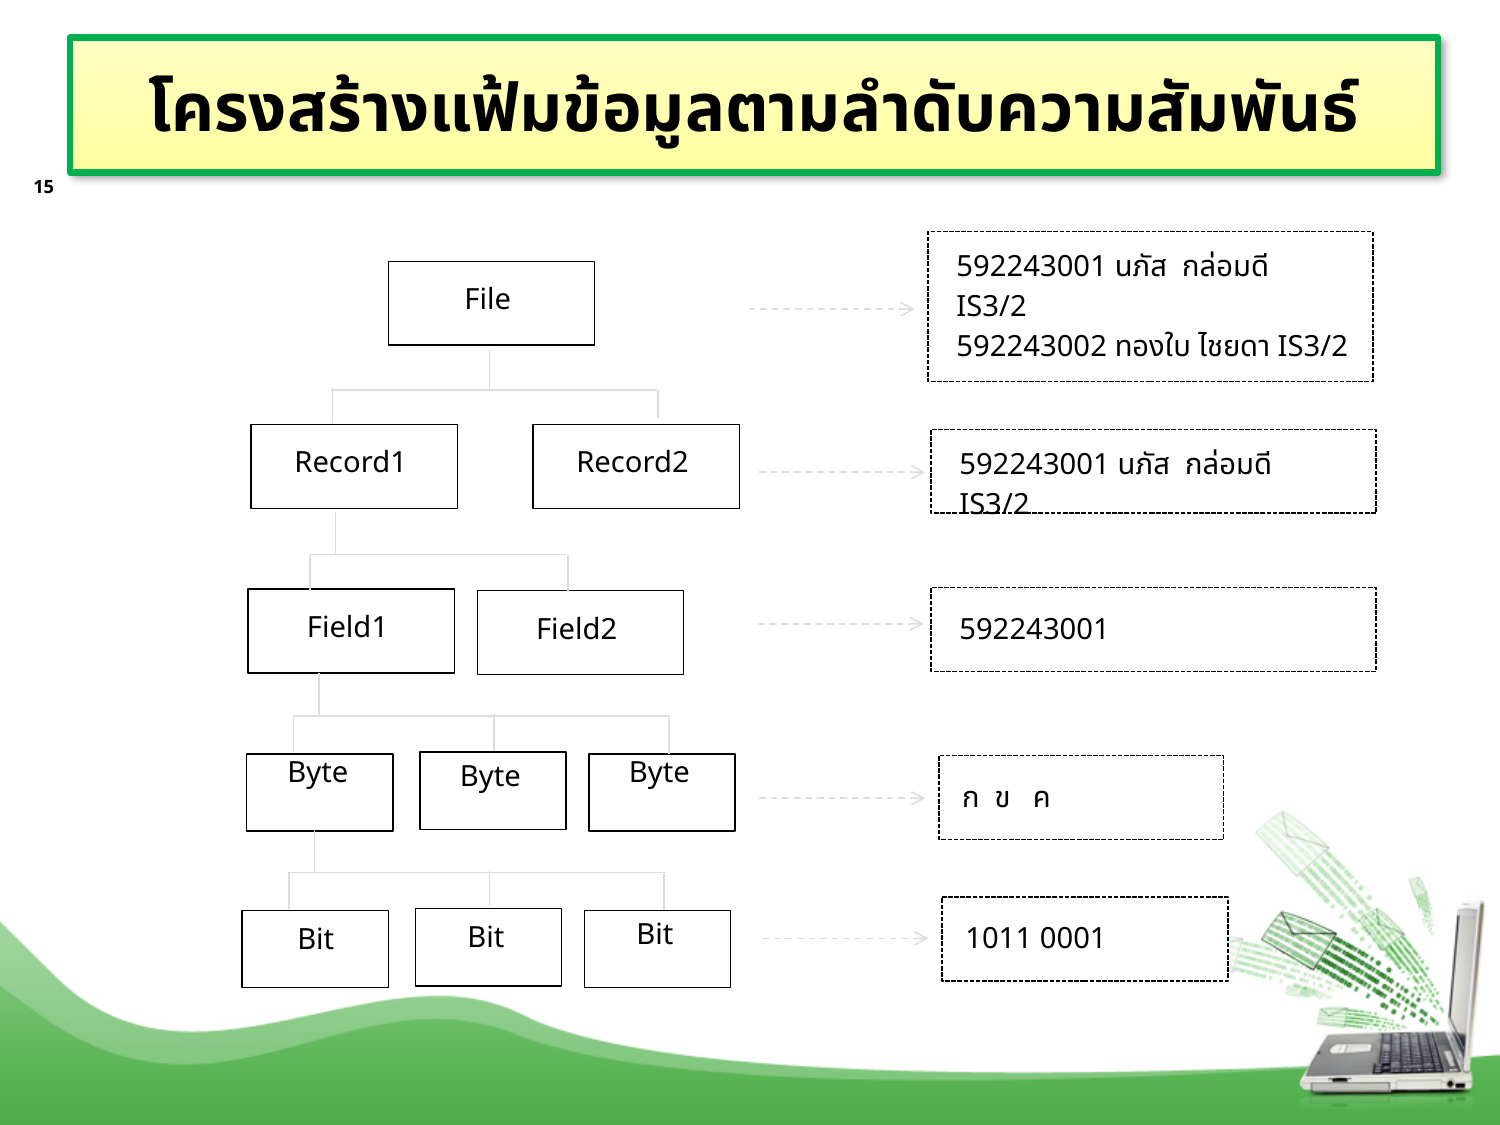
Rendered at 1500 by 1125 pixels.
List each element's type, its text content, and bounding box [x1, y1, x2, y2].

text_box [241, 231, 1377, 988]
slide_number 15 [0, 168, 88, 209]
picture [0, 0, 1500, 1125]
title โครงสร้างแฟ้มข้อมูลตามลำดับความสัมพันธ์ [67, 34, 1441, 176]
